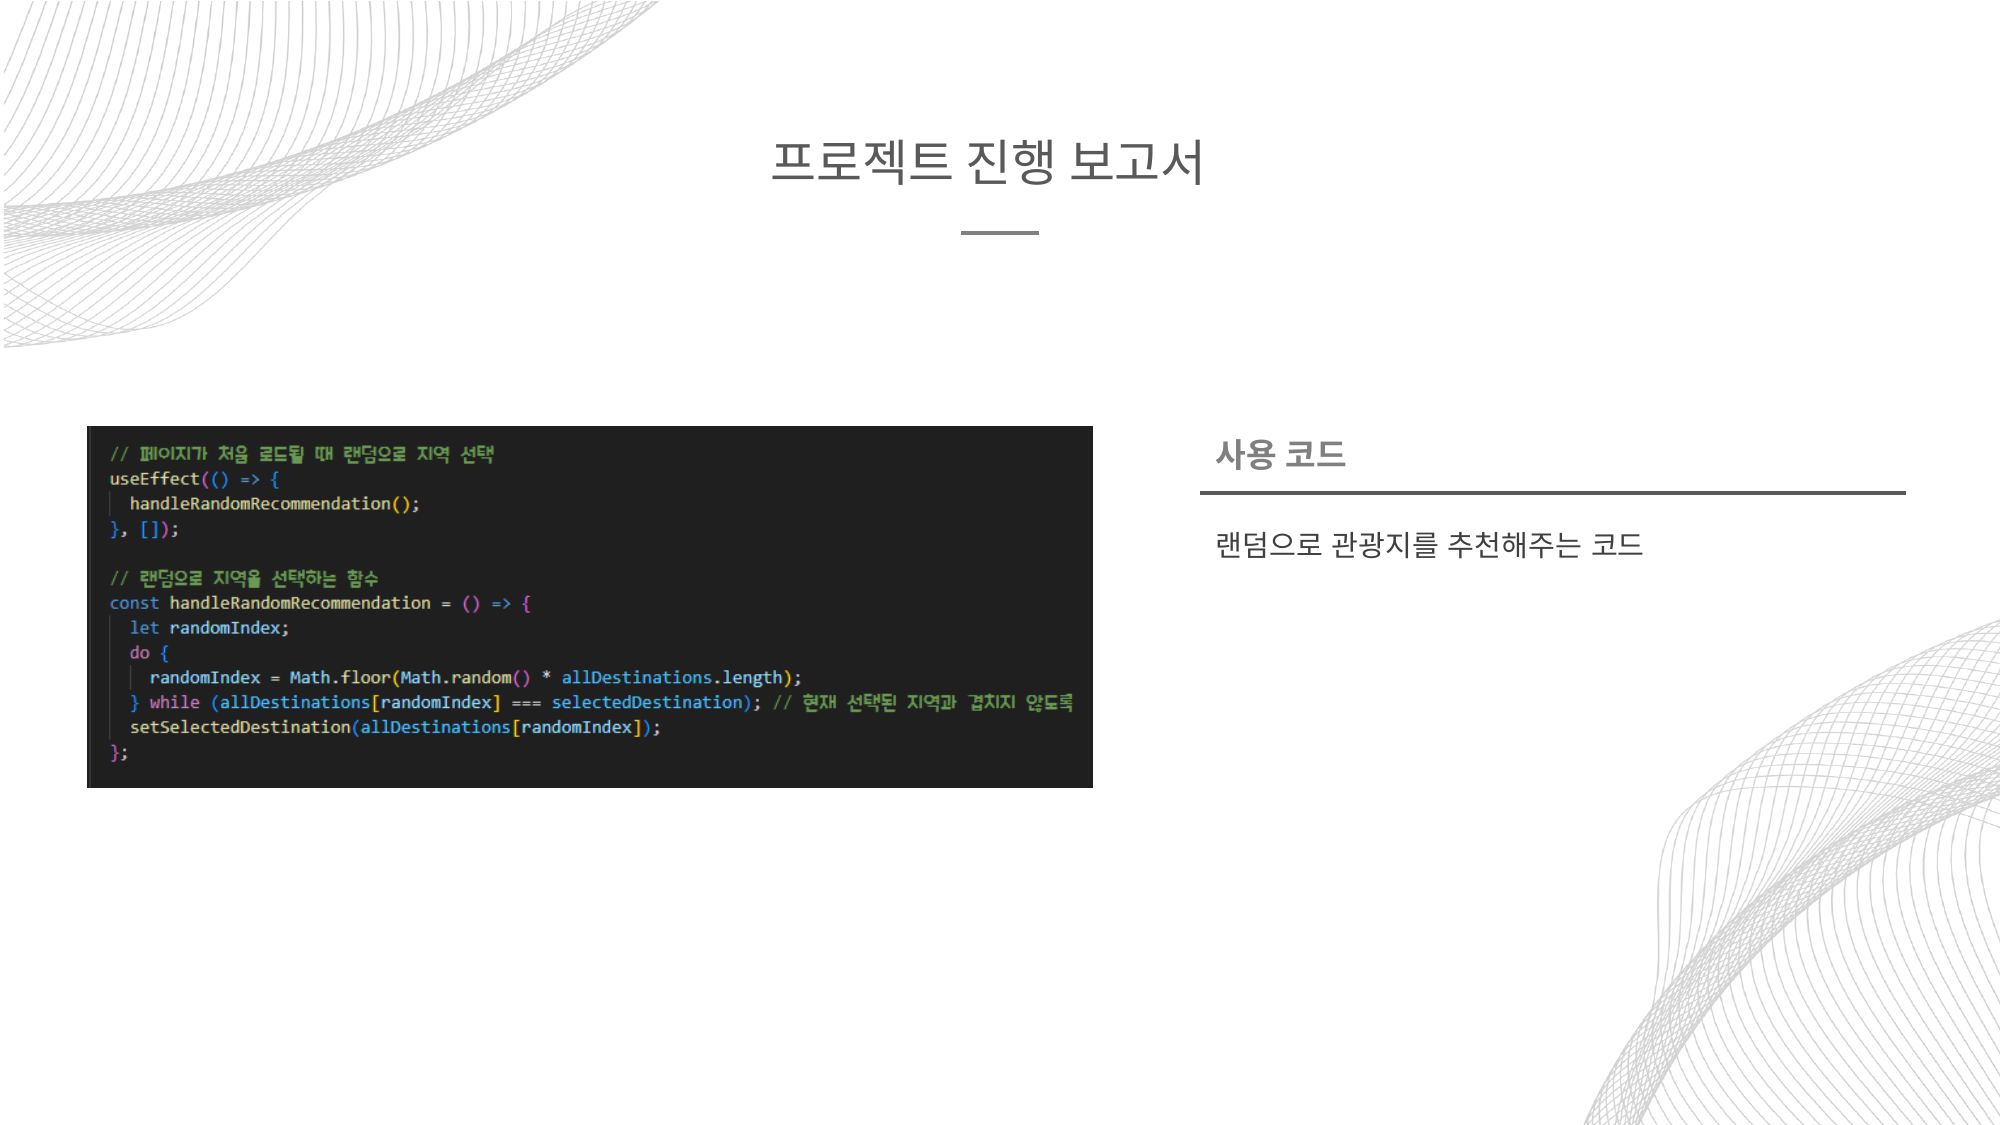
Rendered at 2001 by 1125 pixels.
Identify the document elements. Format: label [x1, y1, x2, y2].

picture [87, 426, 1093, 788]
text_box [118, 123, 1907, 1007]
